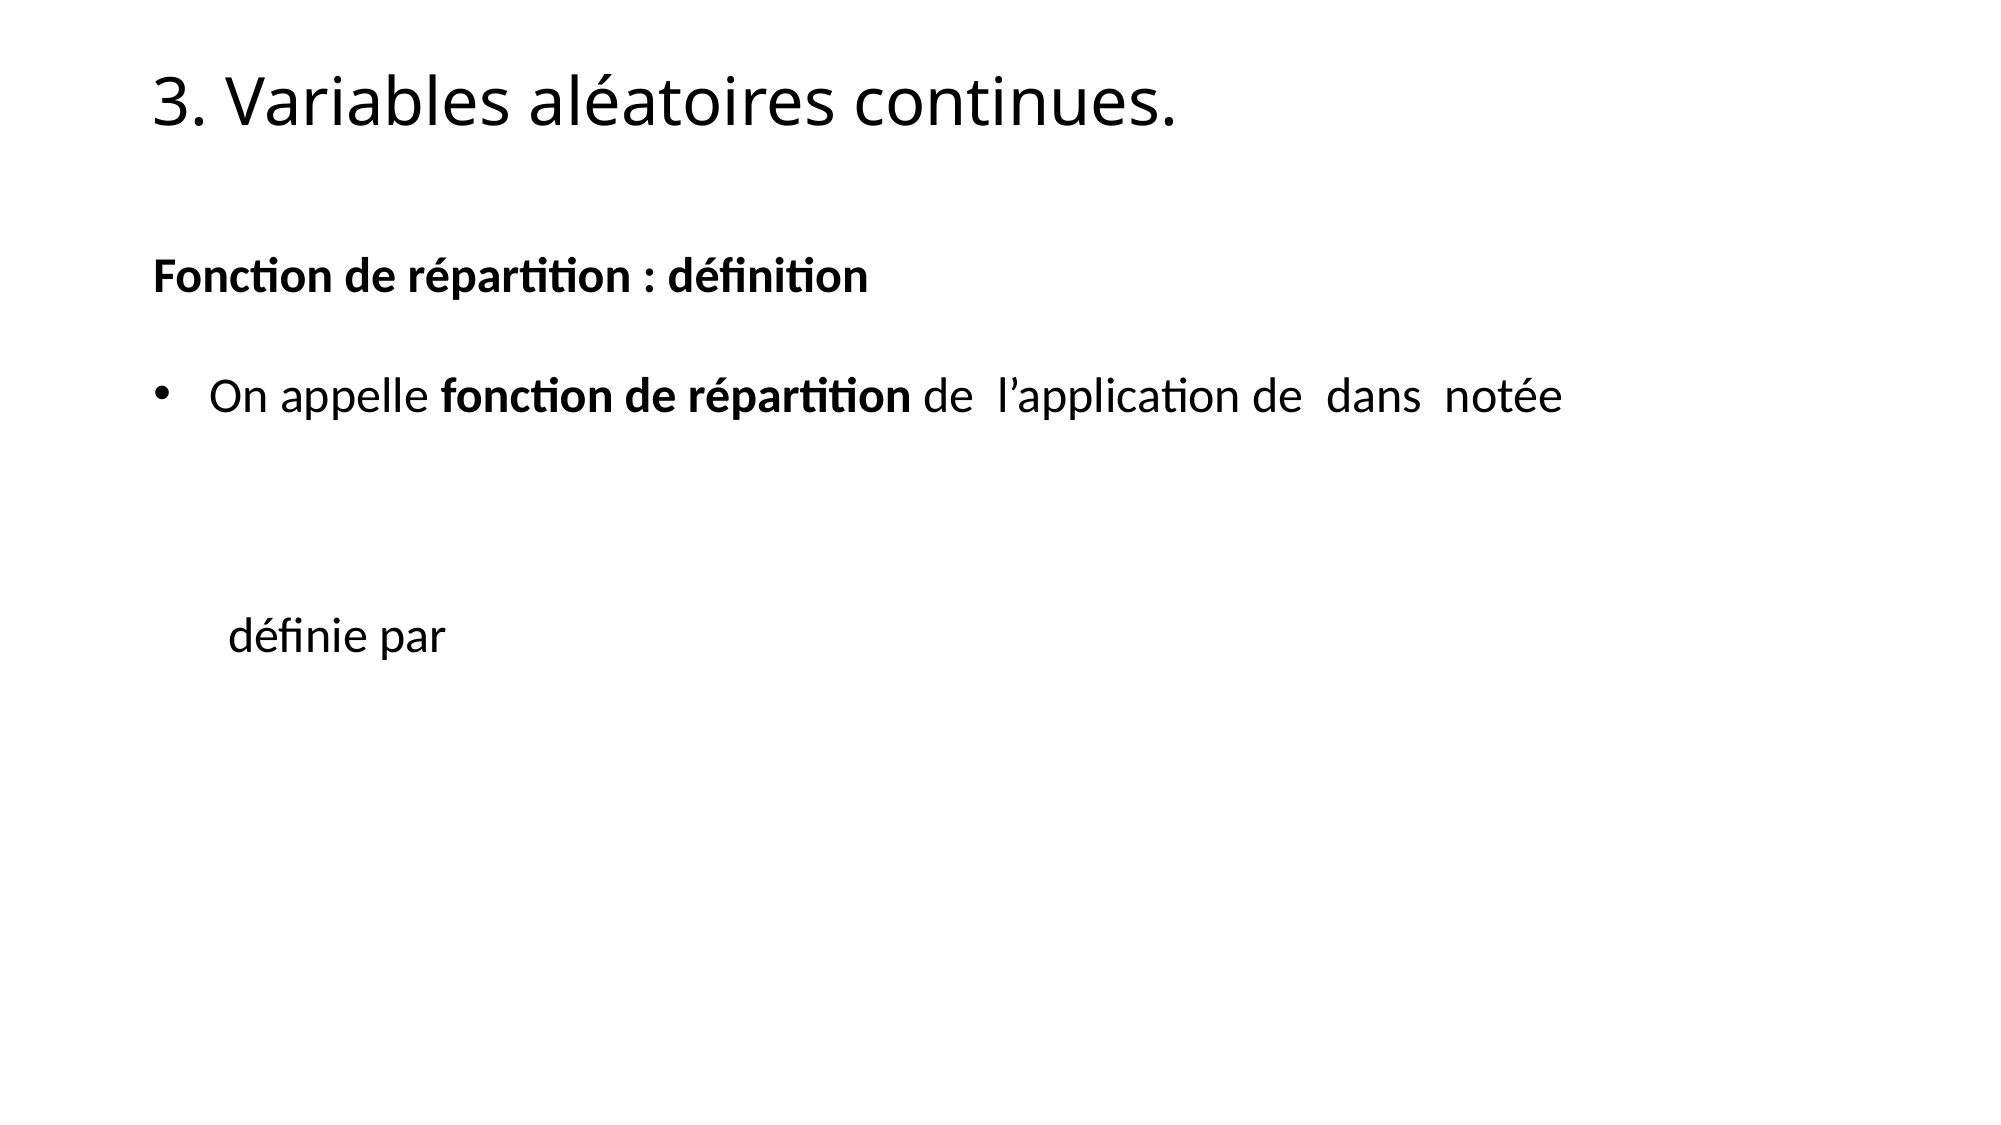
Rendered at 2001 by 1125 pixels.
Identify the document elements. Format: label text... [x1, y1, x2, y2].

text_box 3. Variables aléatoires continues. [137, 59, 1863, 155]
